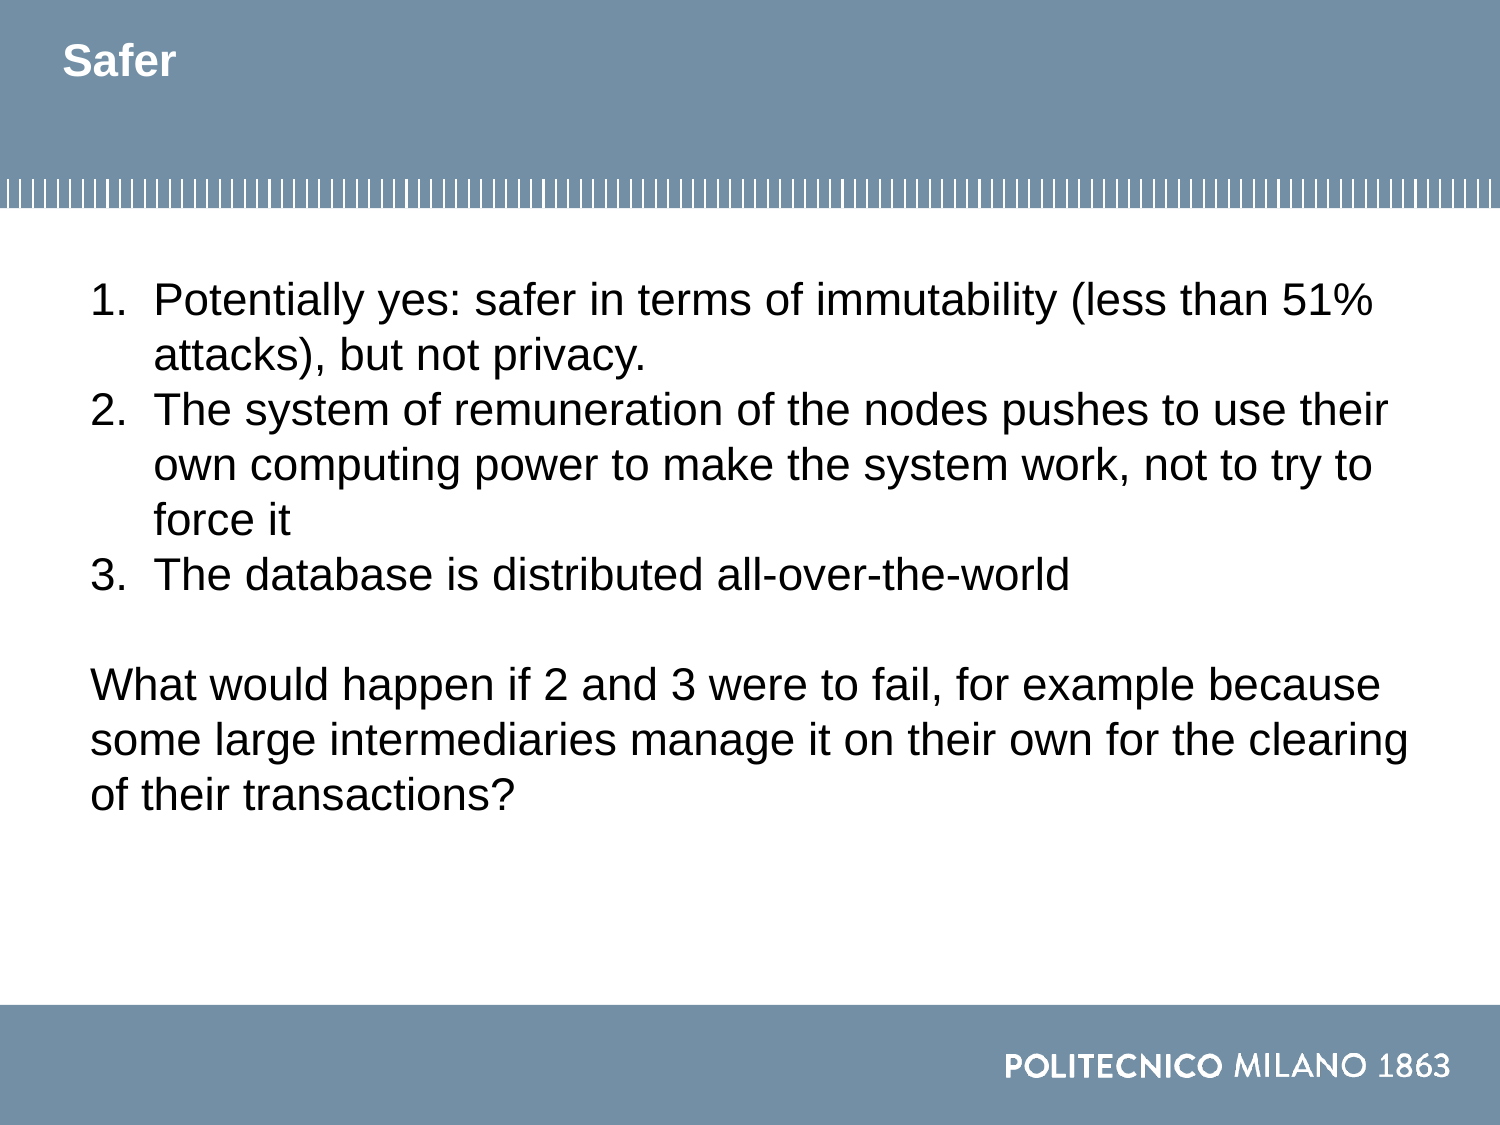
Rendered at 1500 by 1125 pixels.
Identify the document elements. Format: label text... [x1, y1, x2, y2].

list Potentially yes: safer in terms of immutability (less than 51% attacks), but not privacy. The system of remuneration of the nodes pushes to use their own computing power to make the system work, not to try to force it The database is distributed all-over-the-world What would happen if 2 and 3 were to fail, for example because some large intermediaries manage it on their own for the clearing of their transactions? [75, 262, 1441, 1005]
picture [999, 1041, 1456, 1089]
title Safer [47, 22, 1455, 161]
